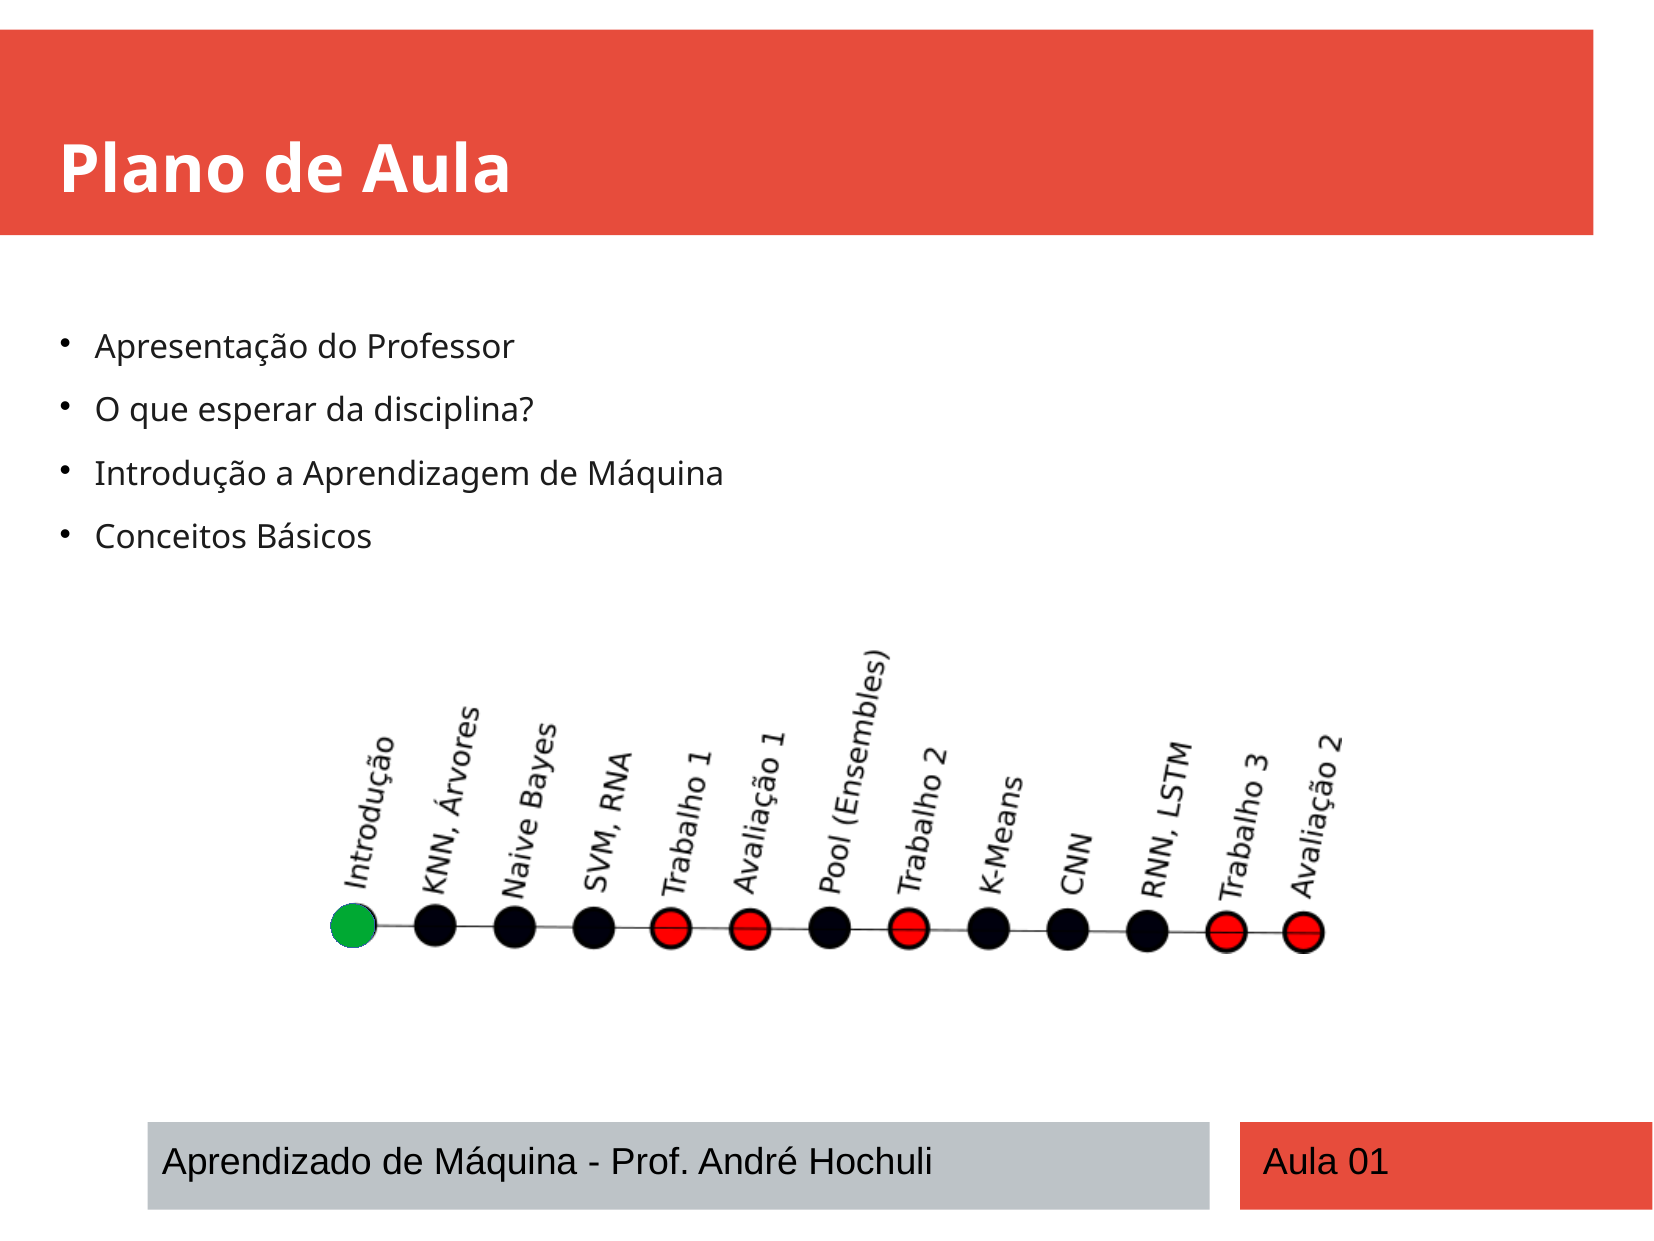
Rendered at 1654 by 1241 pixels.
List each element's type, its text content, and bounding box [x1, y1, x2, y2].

text_box Plano de Aula [59, 59, 1594, 206]
text_box Aula 01 [1248, 1129, 1622, 1189]
text_box Aprendizado de Máquina - Prof. André Hochuli [147, 1129, 1204, 1189]
text_box Apresentação do Professor O que esperar da disciplina? Introdução a Aprendizagem de Máquina Conceitos Básicos [59, 324, 1564, 1092]
picture [335, 649, 1342, 955]
